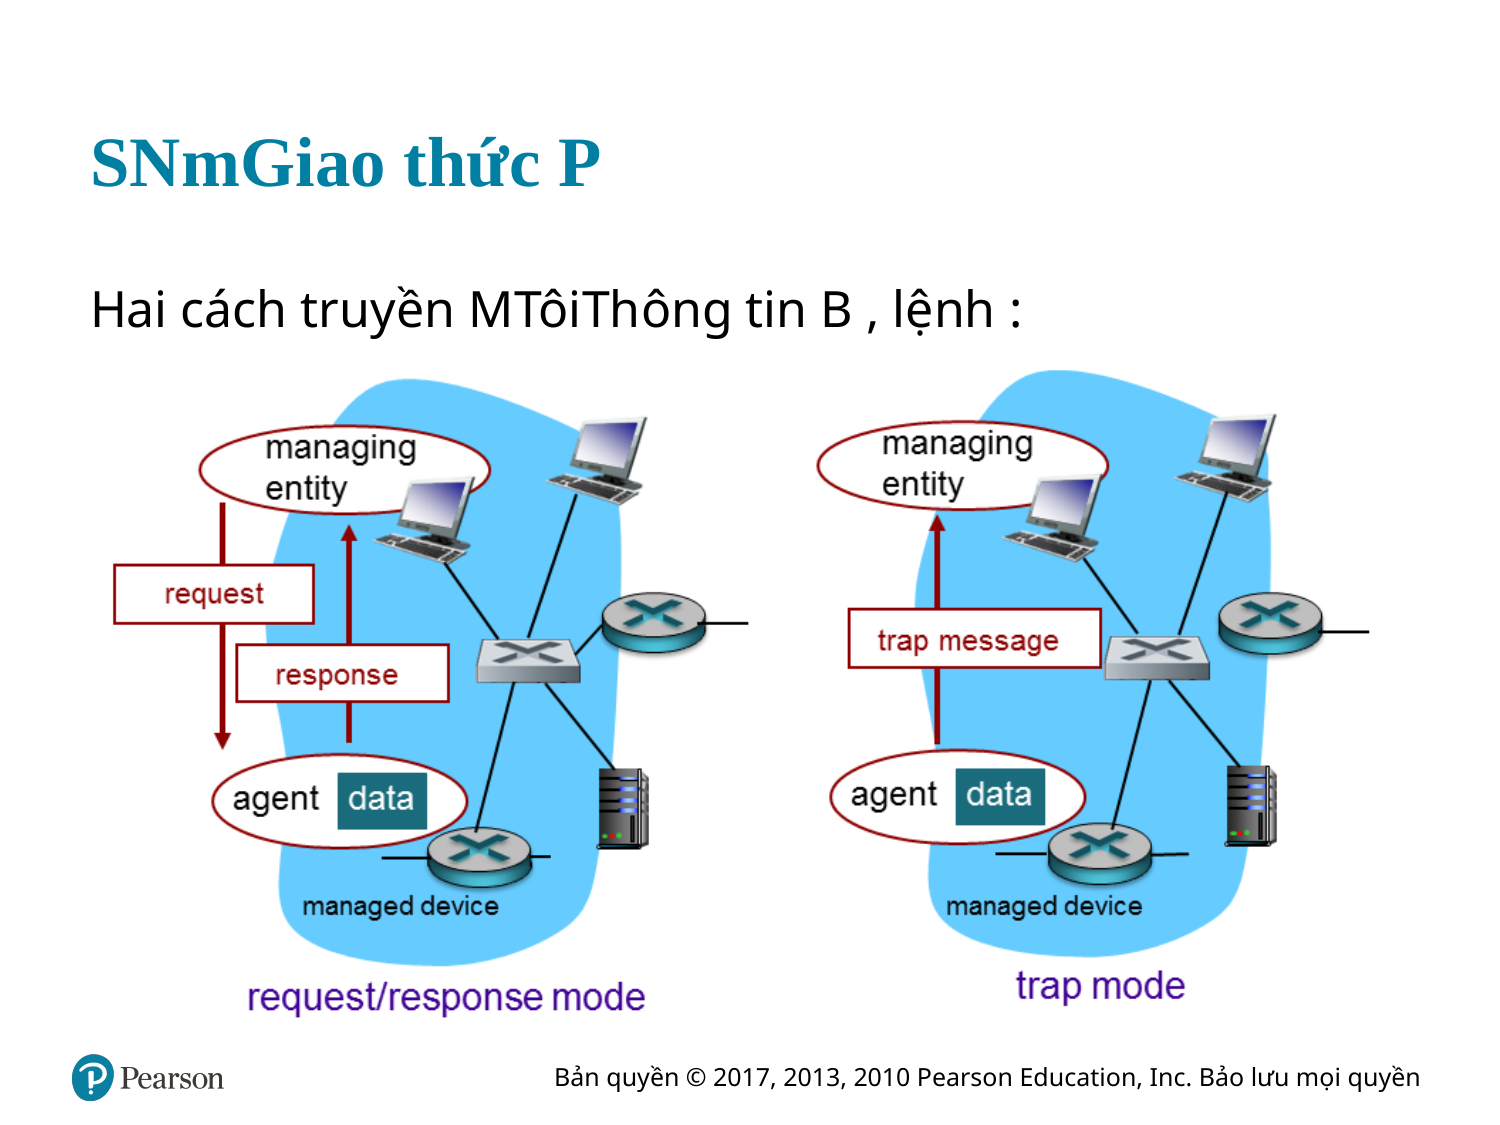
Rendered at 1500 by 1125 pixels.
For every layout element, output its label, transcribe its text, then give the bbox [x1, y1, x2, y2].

picture [98, 1054, 224, 1101]
list Hai cách truyền M Tôi Thông tin B , lệnh : [75, 262, 1425, 931]
title S N m Giao thức P [75, 0, 1425, 216]
picture [80, 1063, 106, 1088]
picture [97, 363, 1403, 1030]
picture [72, 1087, 83, 1101]
picture [72, 1054, 88, 1070]
